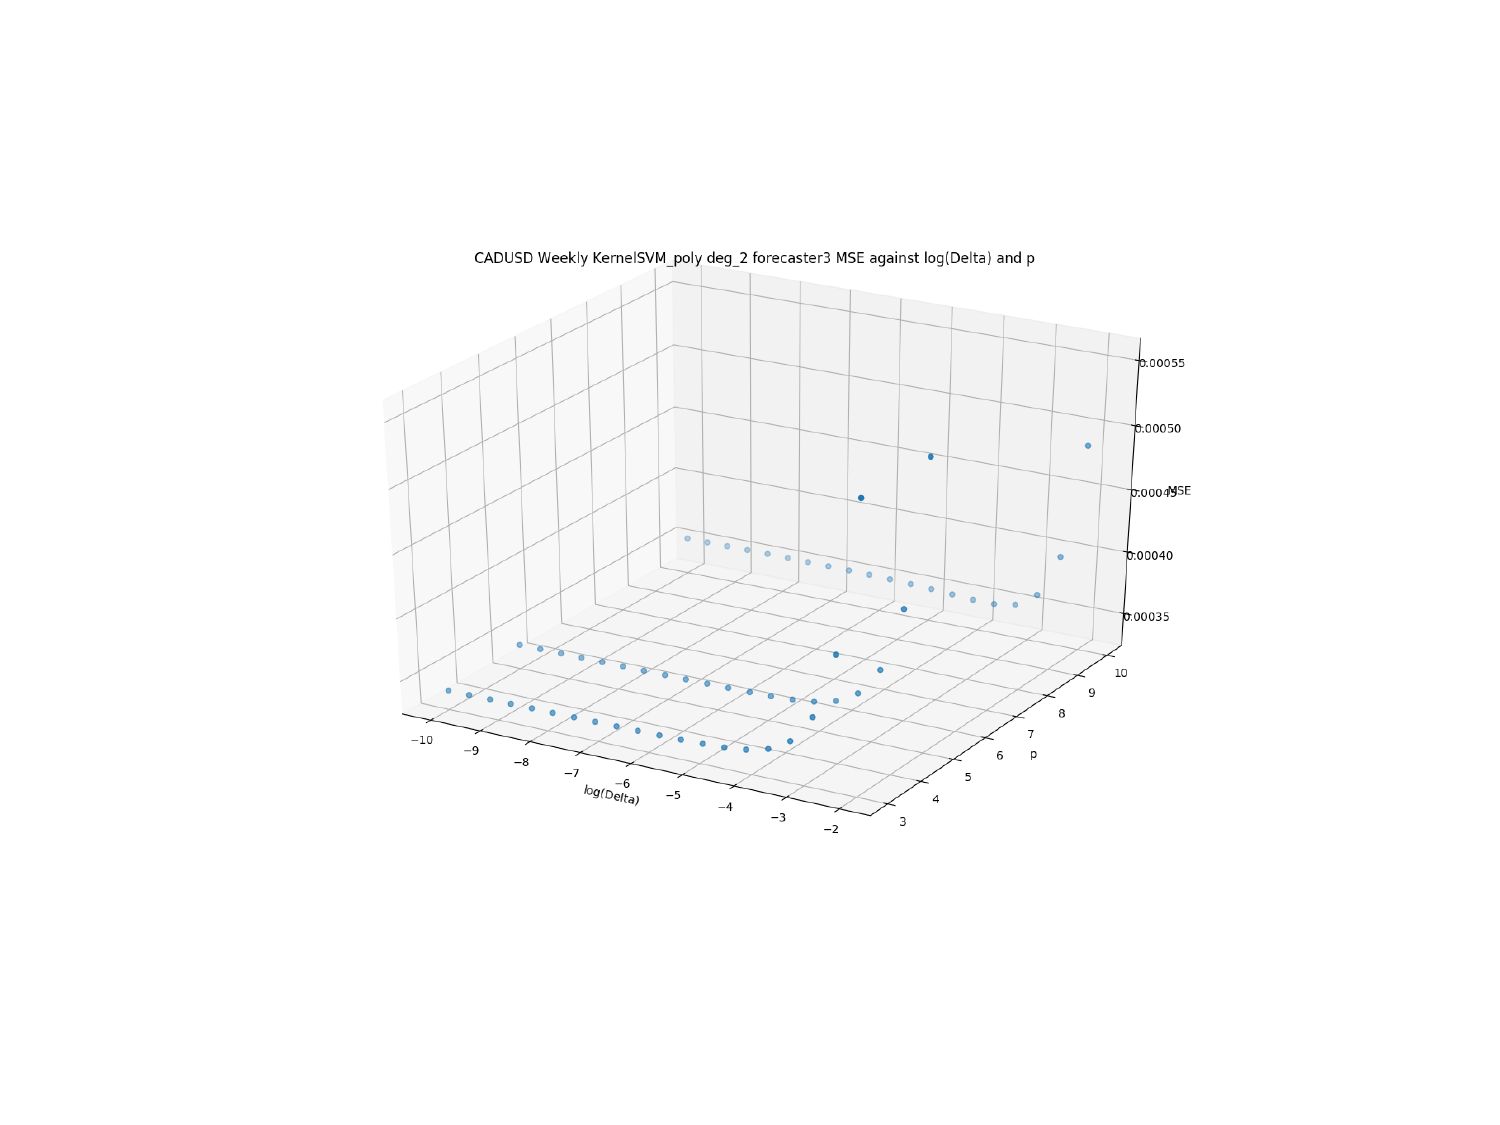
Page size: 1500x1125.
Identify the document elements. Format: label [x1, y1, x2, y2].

picture [119, 119, 1358, 946]
